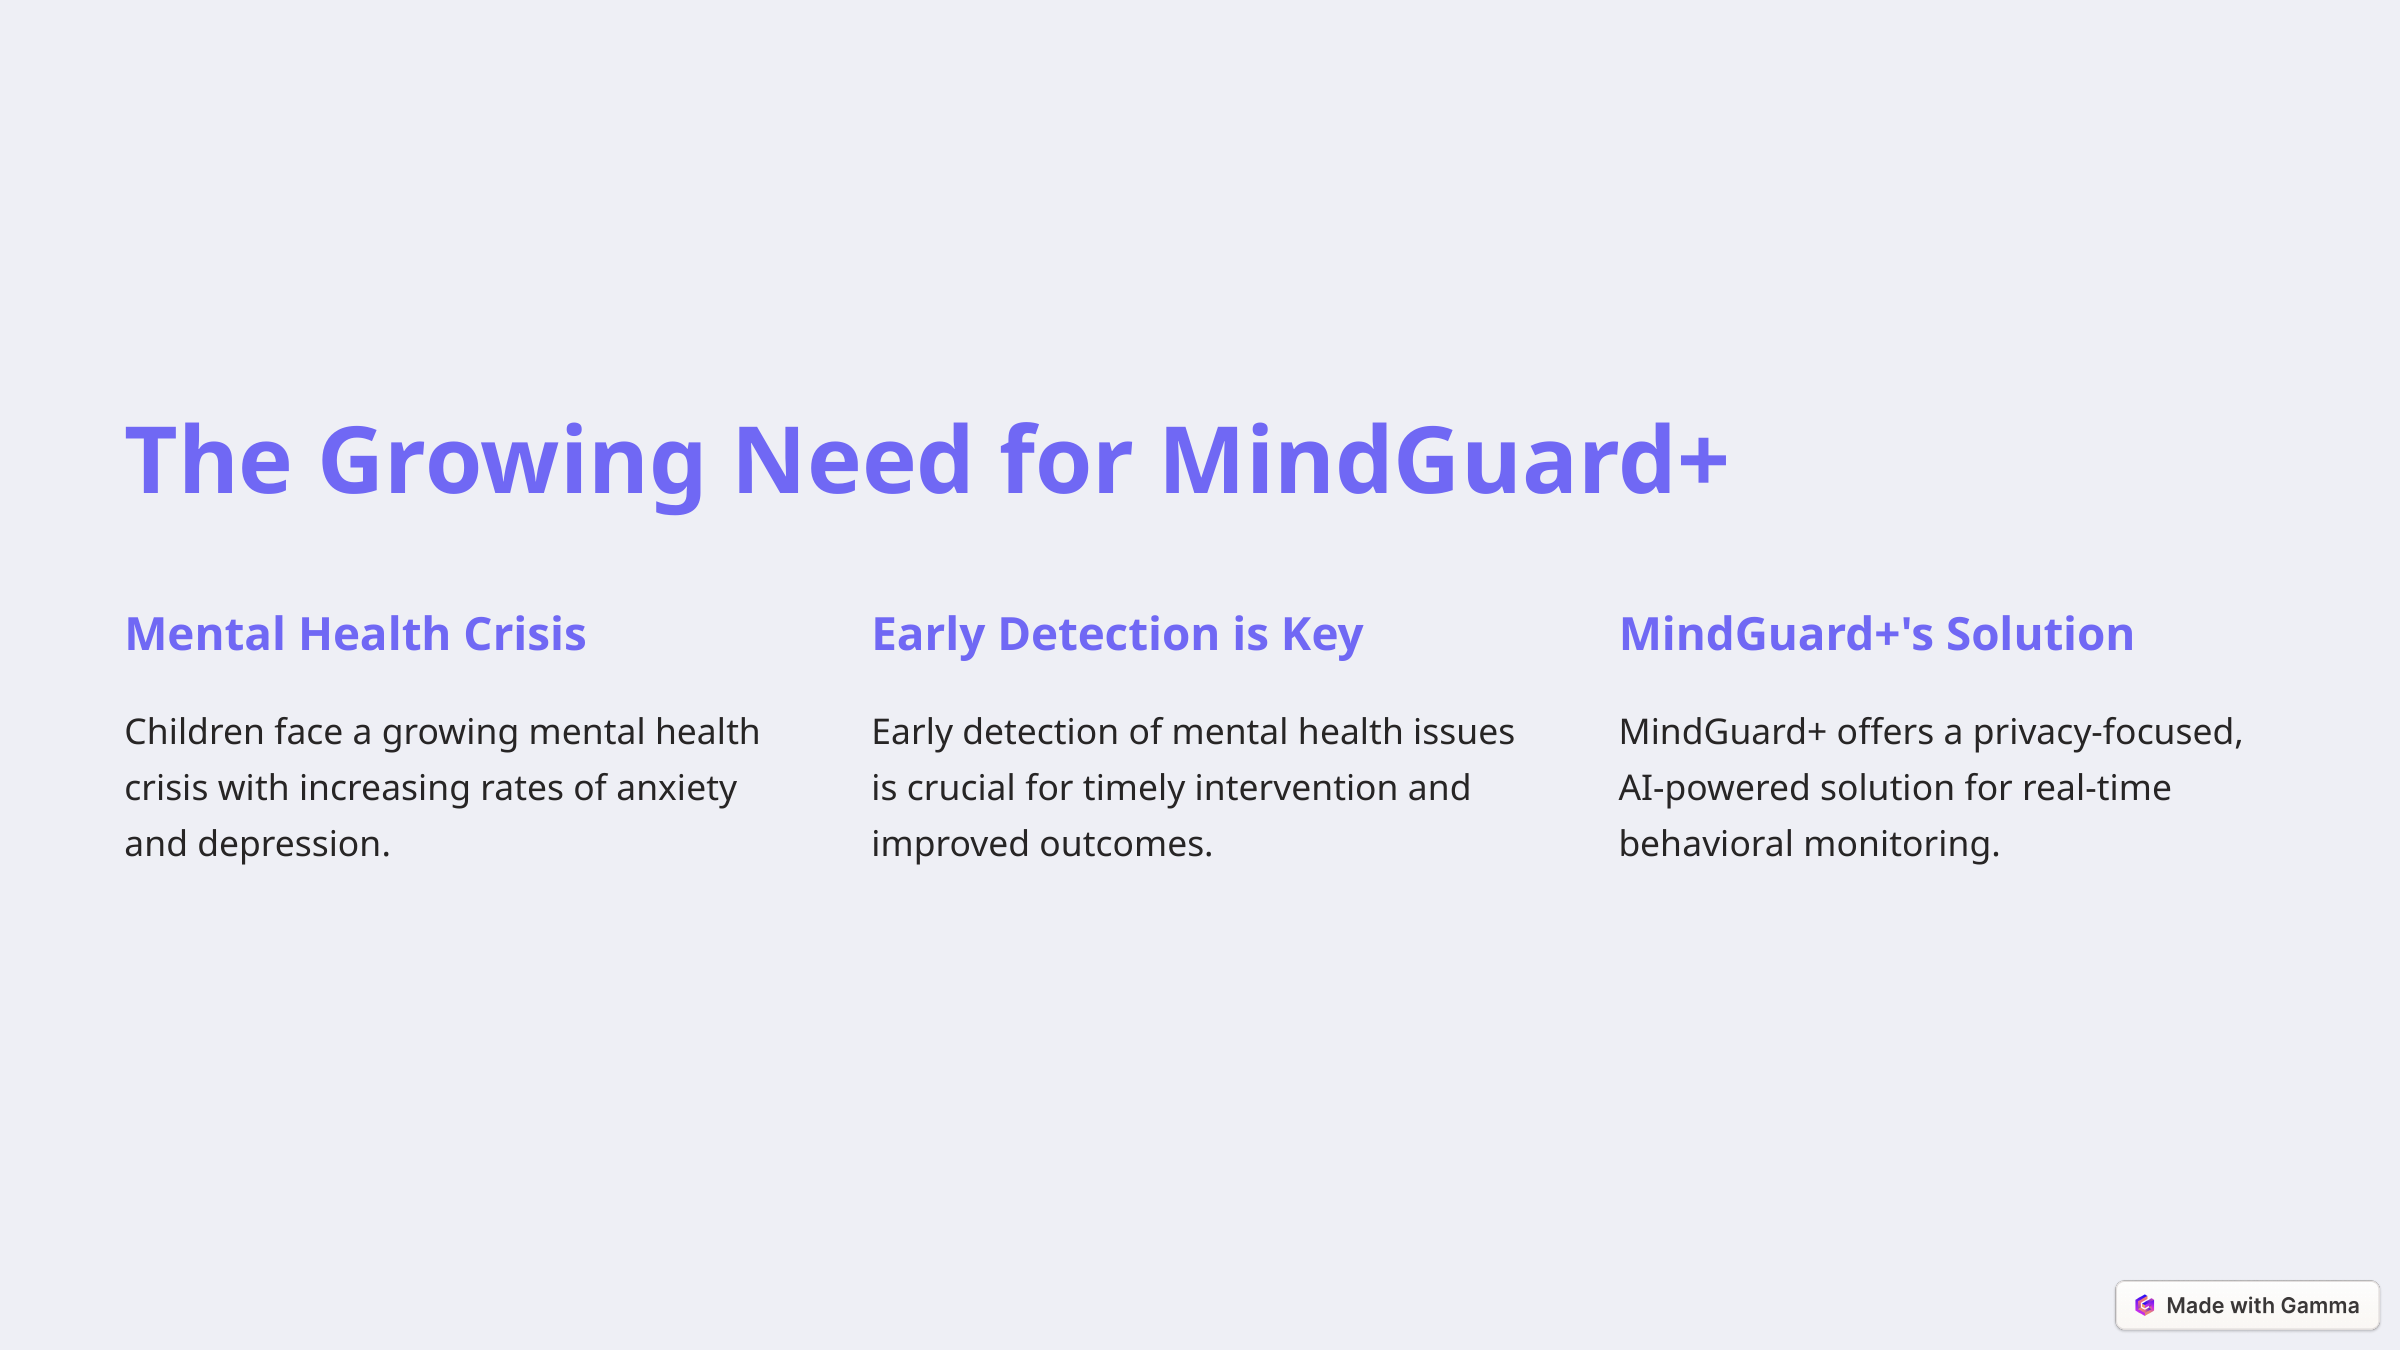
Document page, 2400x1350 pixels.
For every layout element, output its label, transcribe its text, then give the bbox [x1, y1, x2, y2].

text_box Early Detection is Key [871, 601, 1340, 660]
text_box MindGuard+ offers a privacy-focused, AI-powered solution for real-time behavioral monitoring. [1618, 695, 2278, 866]
picture [2106, 1271, 2389, 1339]
text_box Mental Health Crisis [124, 601, 592, 660]
text_box Early detection of mental health issues is crucial for timely intervention and improved outcomes. [871, 695, 1531, 923]
text_box MindGuard+'s Solution [1618, 601, 2087, 660]
text_box Children face a growing mental health crisis with increasing rates of anxiety and depression. [124, 695, 784, 866]
text_box The Growing Need for MindGuard+ [124, 395, 1521, 513]
